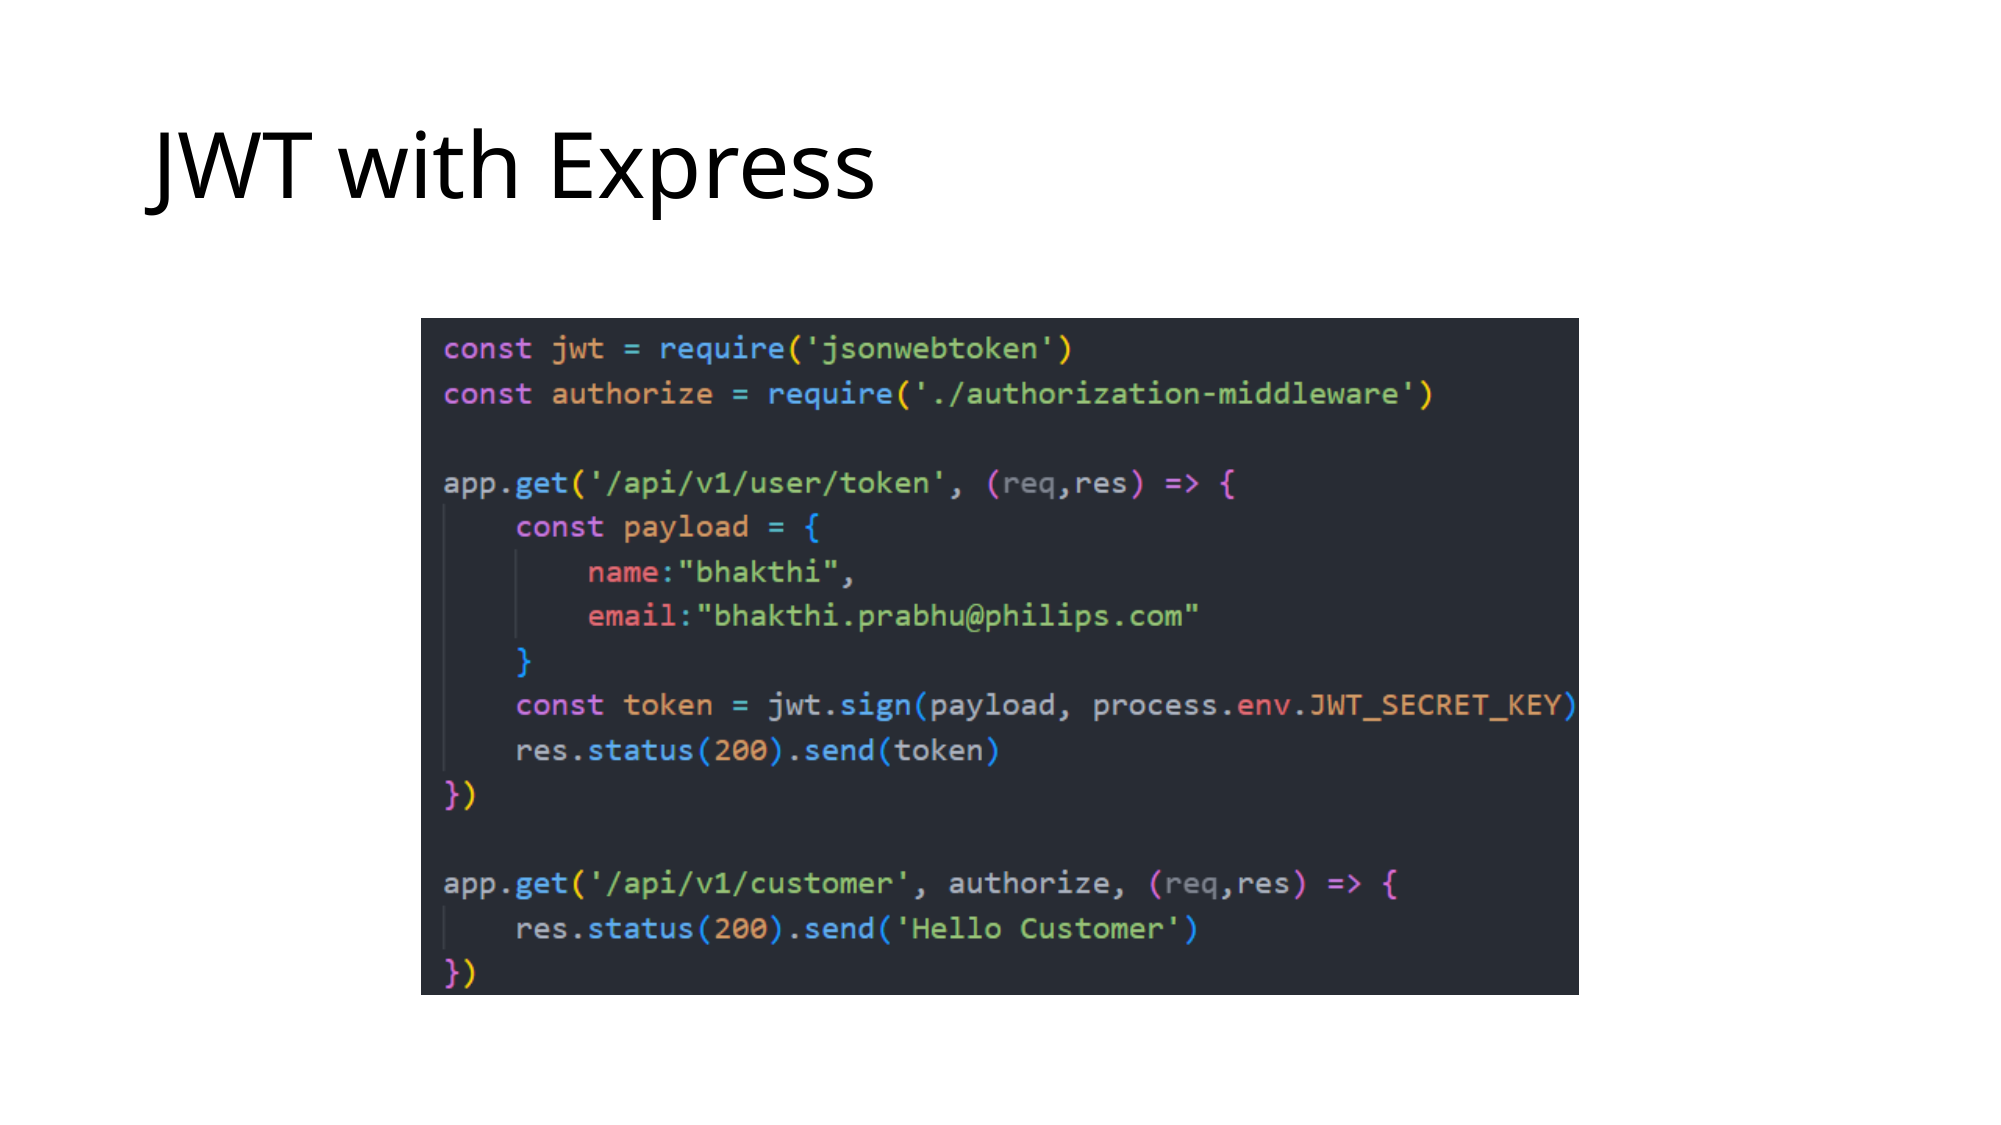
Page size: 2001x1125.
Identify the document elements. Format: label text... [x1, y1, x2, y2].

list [420, 317, 1580, 996]
title JWT with Express [137, 59, 1863, 278]
